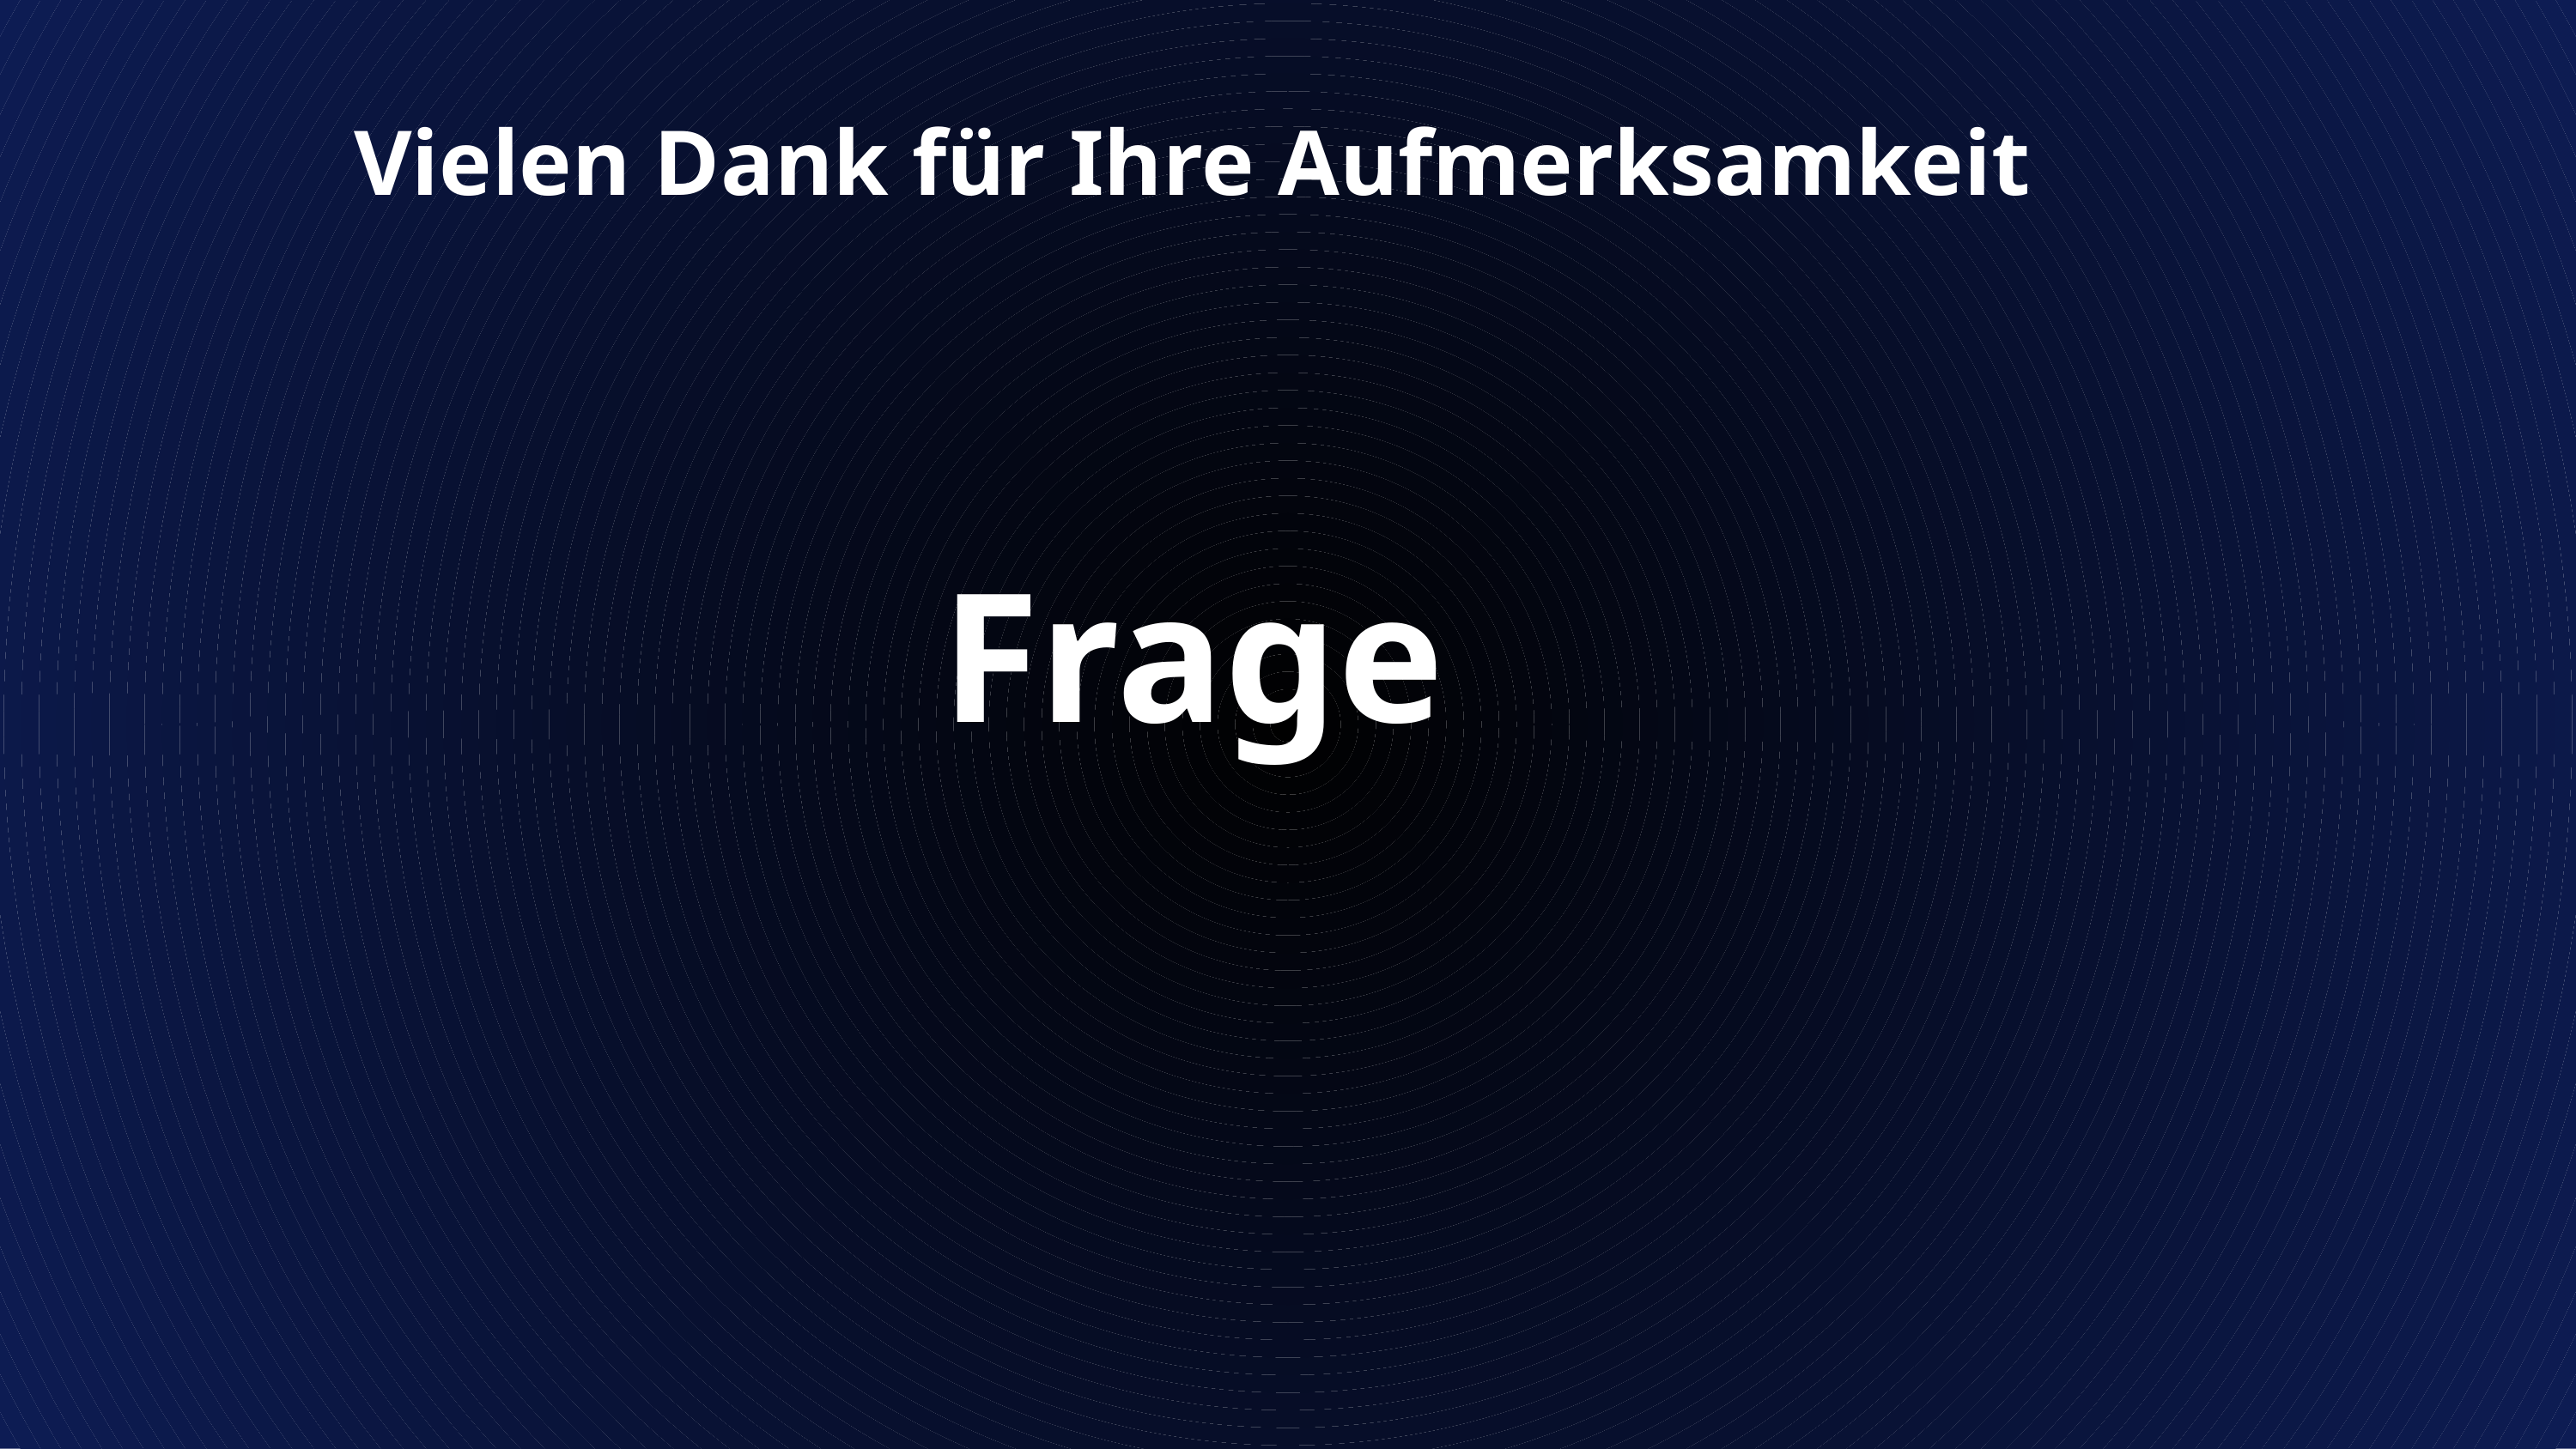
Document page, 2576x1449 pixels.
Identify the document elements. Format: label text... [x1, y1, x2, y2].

text_box Vielen Dank für Ihre Aufmerksamkeit Frage [144, 104, 2240, 248]
text_box [144, 248, 2414, 355]
text_box Vielen Dank für Ihre Aufmerksamkeit Frage [144, 355, 2240, 759]
